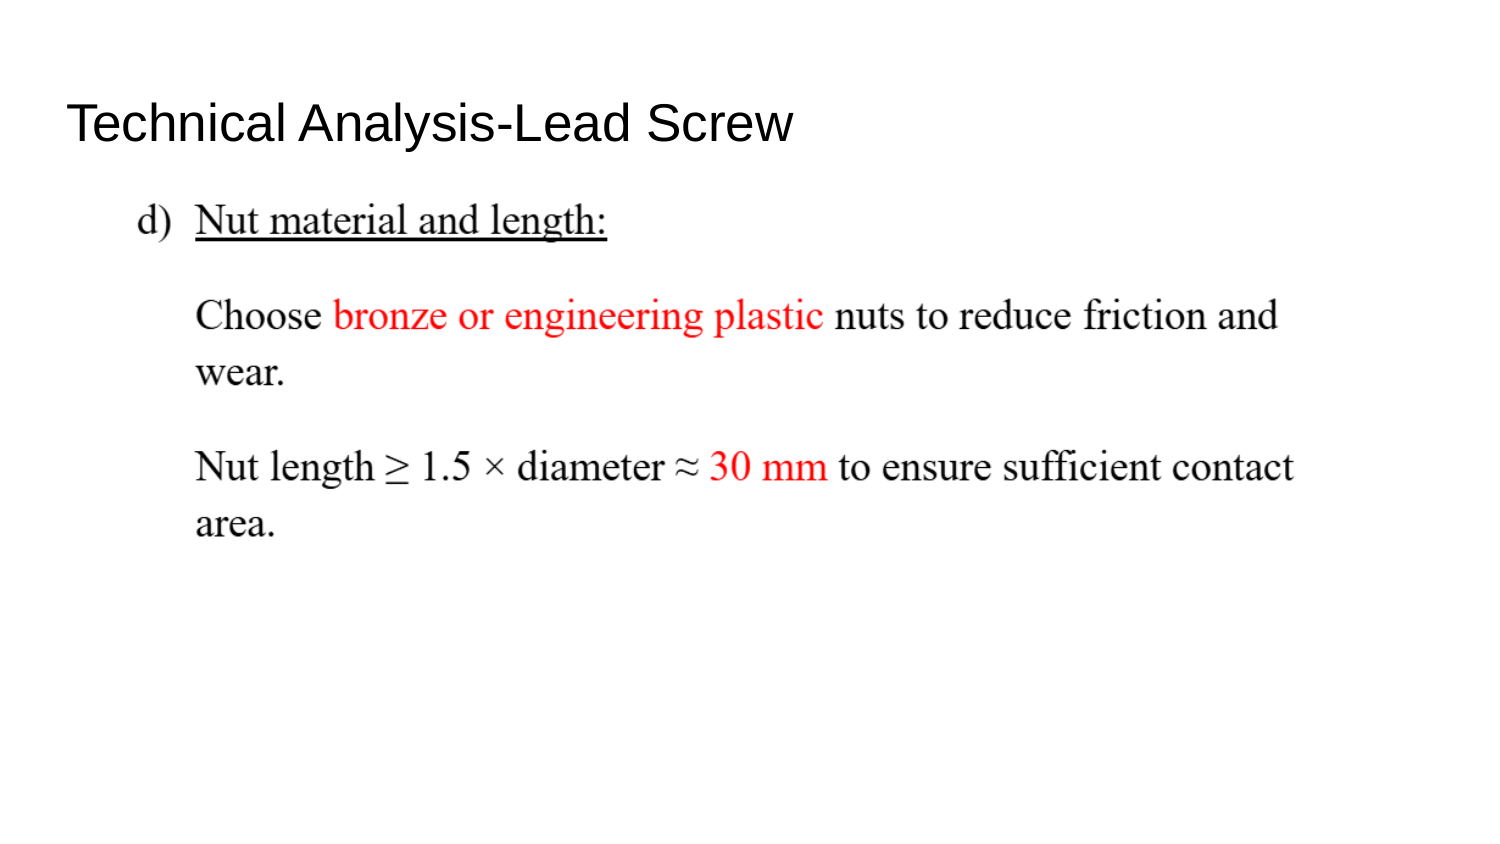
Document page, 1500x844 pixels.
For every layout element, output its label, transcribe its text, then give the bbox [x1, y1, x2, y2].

picture [121, 184, 1312, 634]
title Technical Analysis-Lead Screw [51, 72, 1449, 167]
